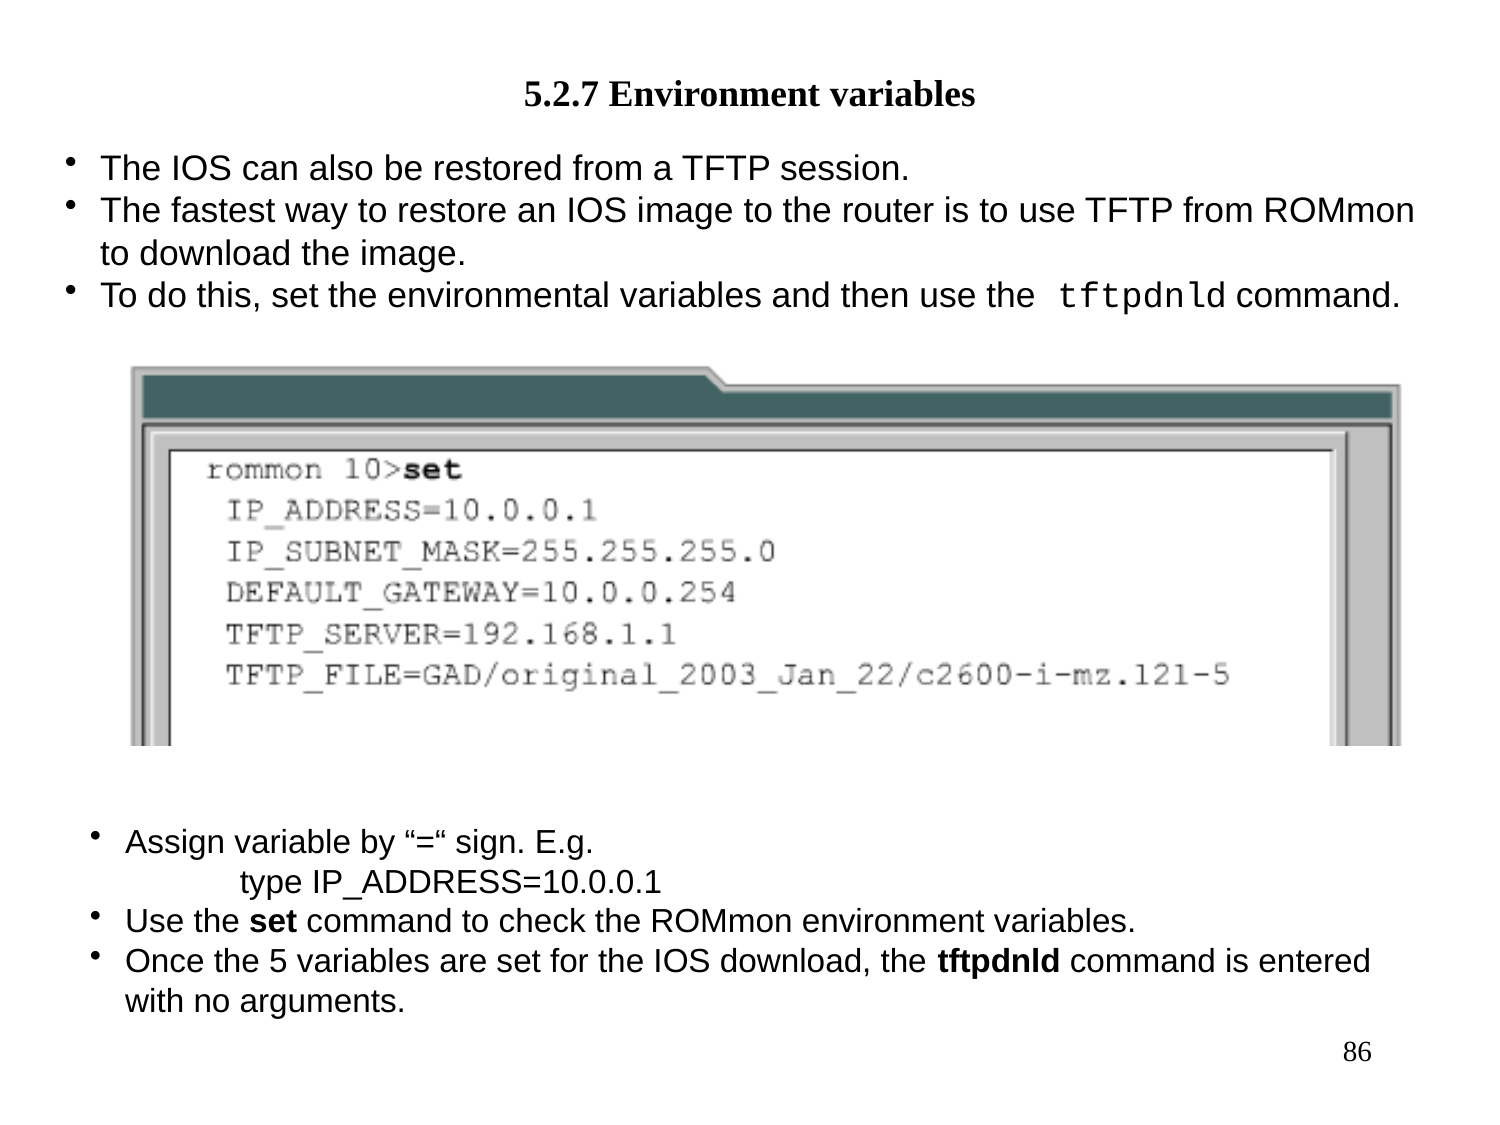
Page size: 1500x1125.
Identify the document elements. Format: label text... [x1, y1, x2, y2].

text_box Assign variable by “=“ sign. E.g. type IP_ADDRESS=10.0.0.1 Use the set command to check the ROMmon environment variables. Once the 5 variables are set for the IOS download, the tftpdnld command is entered with no arguments. [75, 812, 1400, 1027]
slide_number 86 [1074, 1024, 1388, 1101]
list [124, 349, 1413, 746]
text_box The IOS can also be restored from a TFTP session. The fastest way to restore an IOS image to the router is to use TFTP from ROMmon to download the image. To do this, set the environmental variables and then use the tftpdnld command. [50, 137, 1450, 323]
title 5.2.7 Environment variables [75, 45, 1425, 137]
